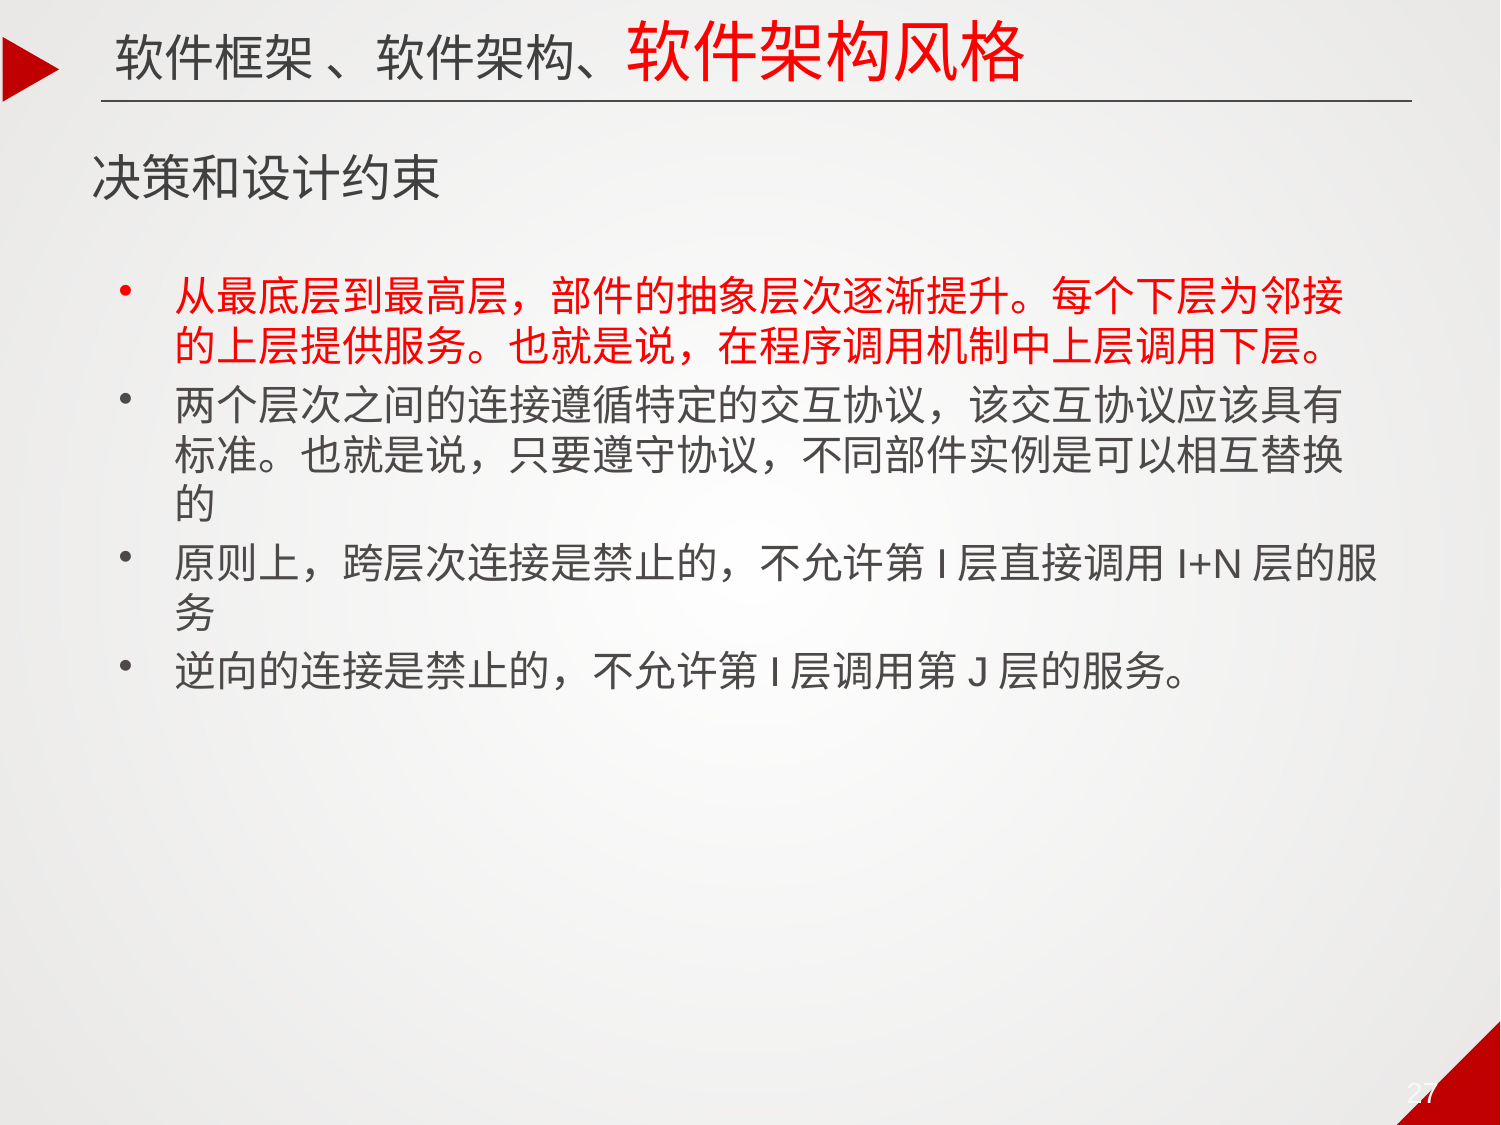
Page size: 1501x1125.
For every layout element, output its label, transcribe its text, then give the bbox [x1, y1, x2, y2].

text_box 软件框架 、软件架构、软件架构风格 [99, 0, 1199, 102]
list 从最底层到最高层，部件的抽象层次逐渐提升。每个下层为邻接的上层提供服务。也就是说，在程序调用机制中上层调用下层。 两个层次之间的连接遵循特定的交互协议，该交互协议应该具有标准。也就是说，只要遵守协议，不同部件实例是可以相互替换的 原则上，跨层次连接是禁止的，不允许第I层直接调用I+N层的服务 逆向的连接是禁止的，不允许第I层调用第J层的服务。 [103, 262, 1397, 965]
title 决策和设计约束 [76, 90, 1420, 263]
picture [0, 0, 1501, 1125]
text_box [2, 36, 60, 102]
